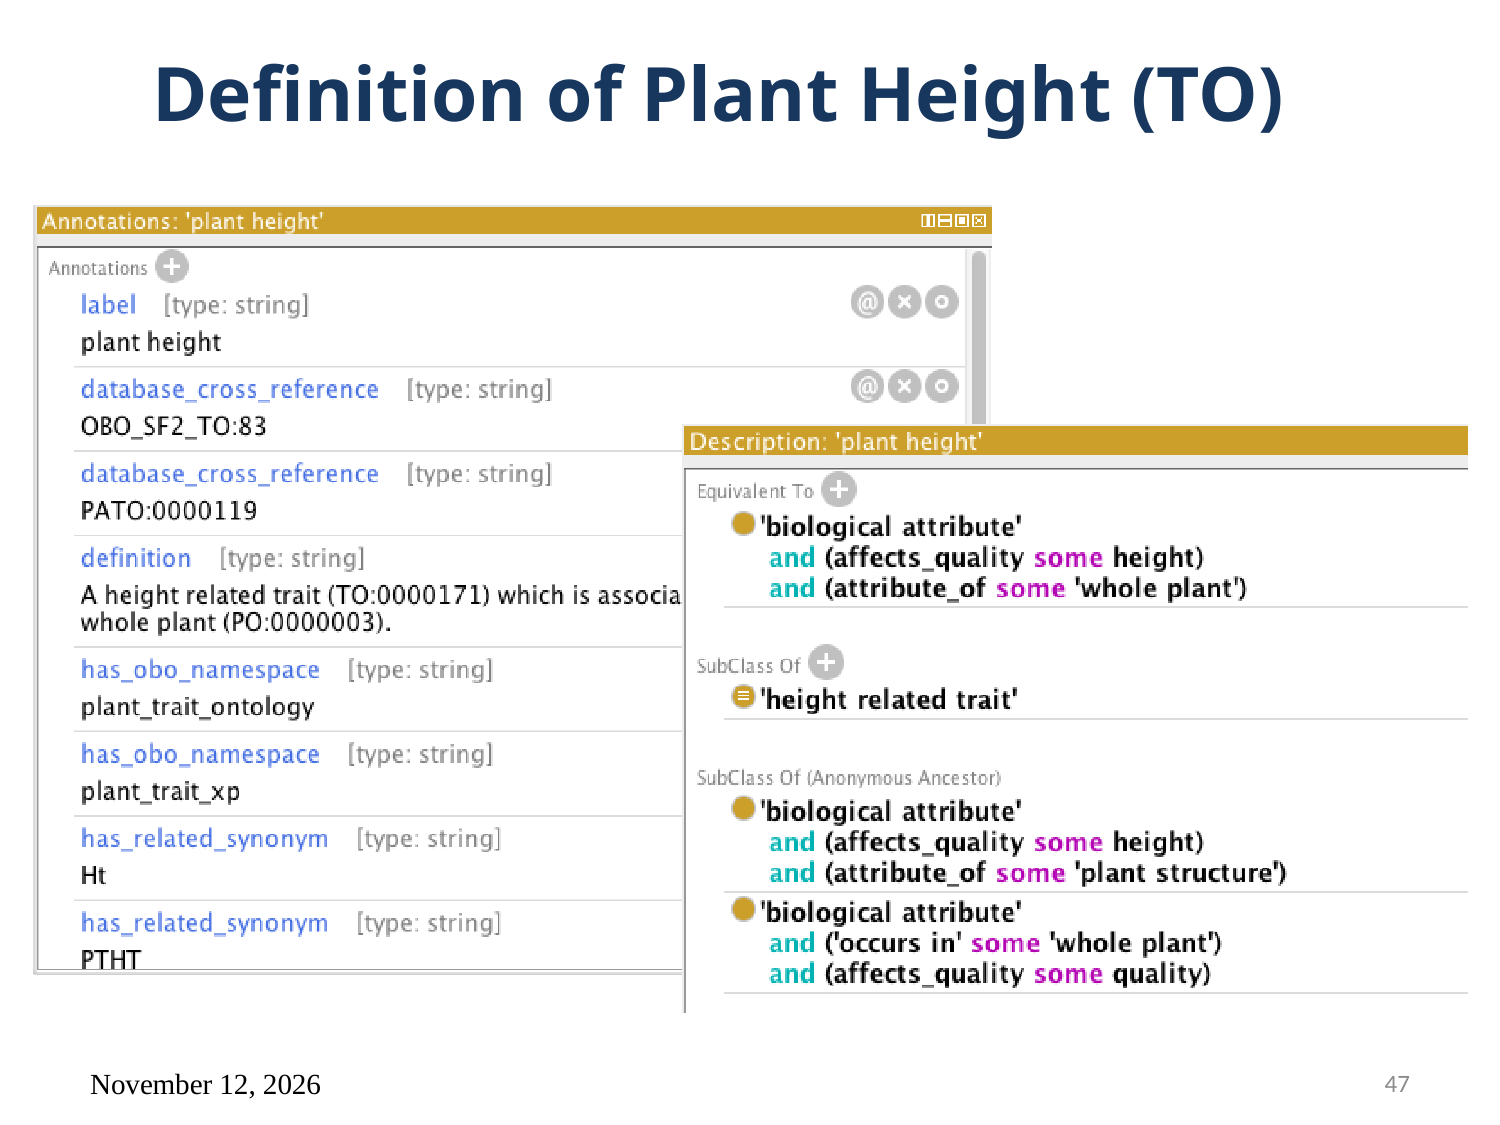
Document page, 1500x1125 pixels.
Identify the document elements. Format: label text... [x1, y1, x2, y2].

title Definition of Plant Height (TO) [137, 12, 1345, 170]
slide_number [75, 1062, 425, 1103]
slide_number 47 [1074, 1062, 1425, 1103]
picture [32, 205, 1468, 1013]
